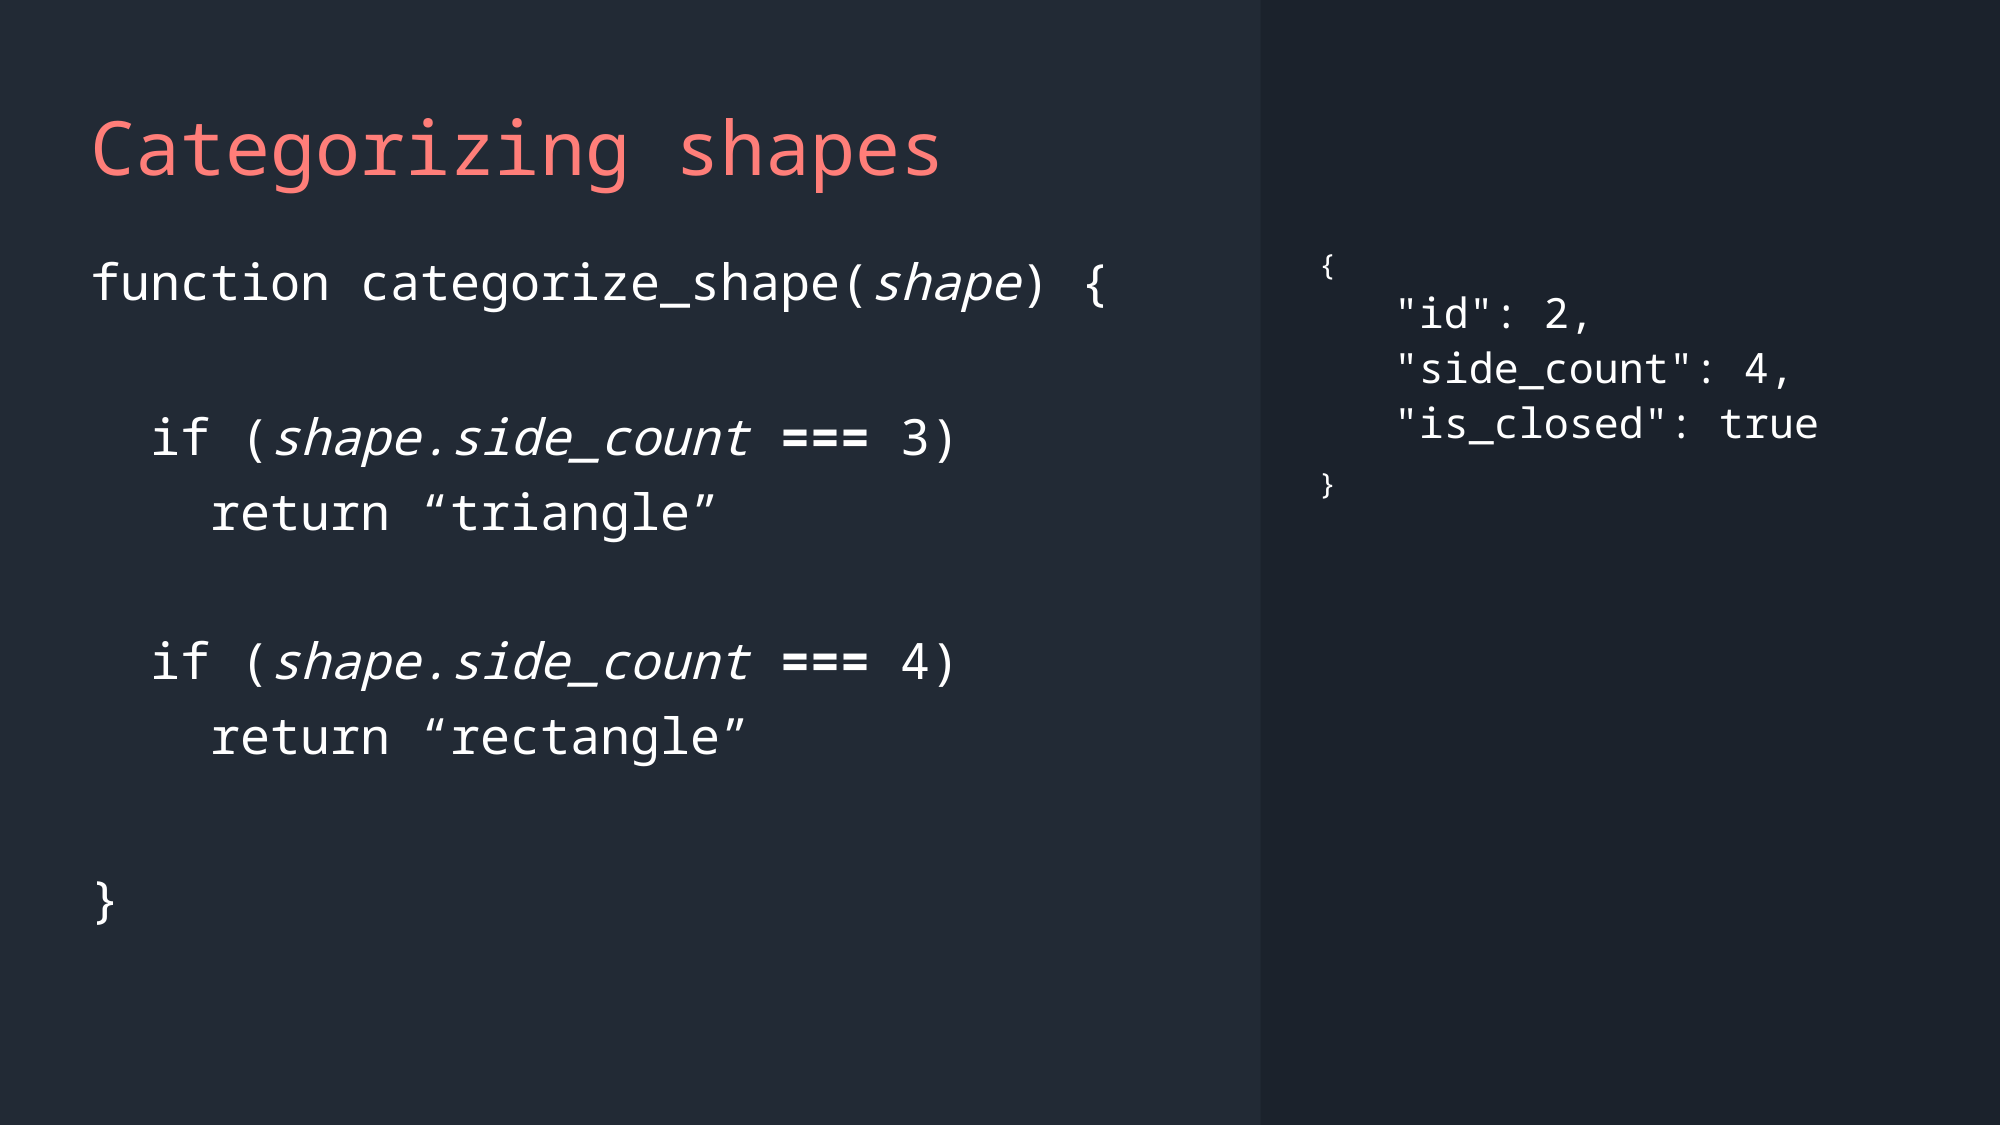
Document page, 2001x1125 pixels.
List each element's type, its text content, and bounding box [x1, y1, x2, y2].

list function categorize_shape(shape) { if (shape.side_count === 3) return “triangle” if (shape.side_count === 4) return “rectangle” } [75, 242, 1210, 1050]
text_box { "id": 2, "side_count": 4, "is_closed": true } [1303, 242, 1957, 1014]
text_box [1260, 0, 2000, 1125]
title Categorizing shapes [75, 59, 1210, 242]
